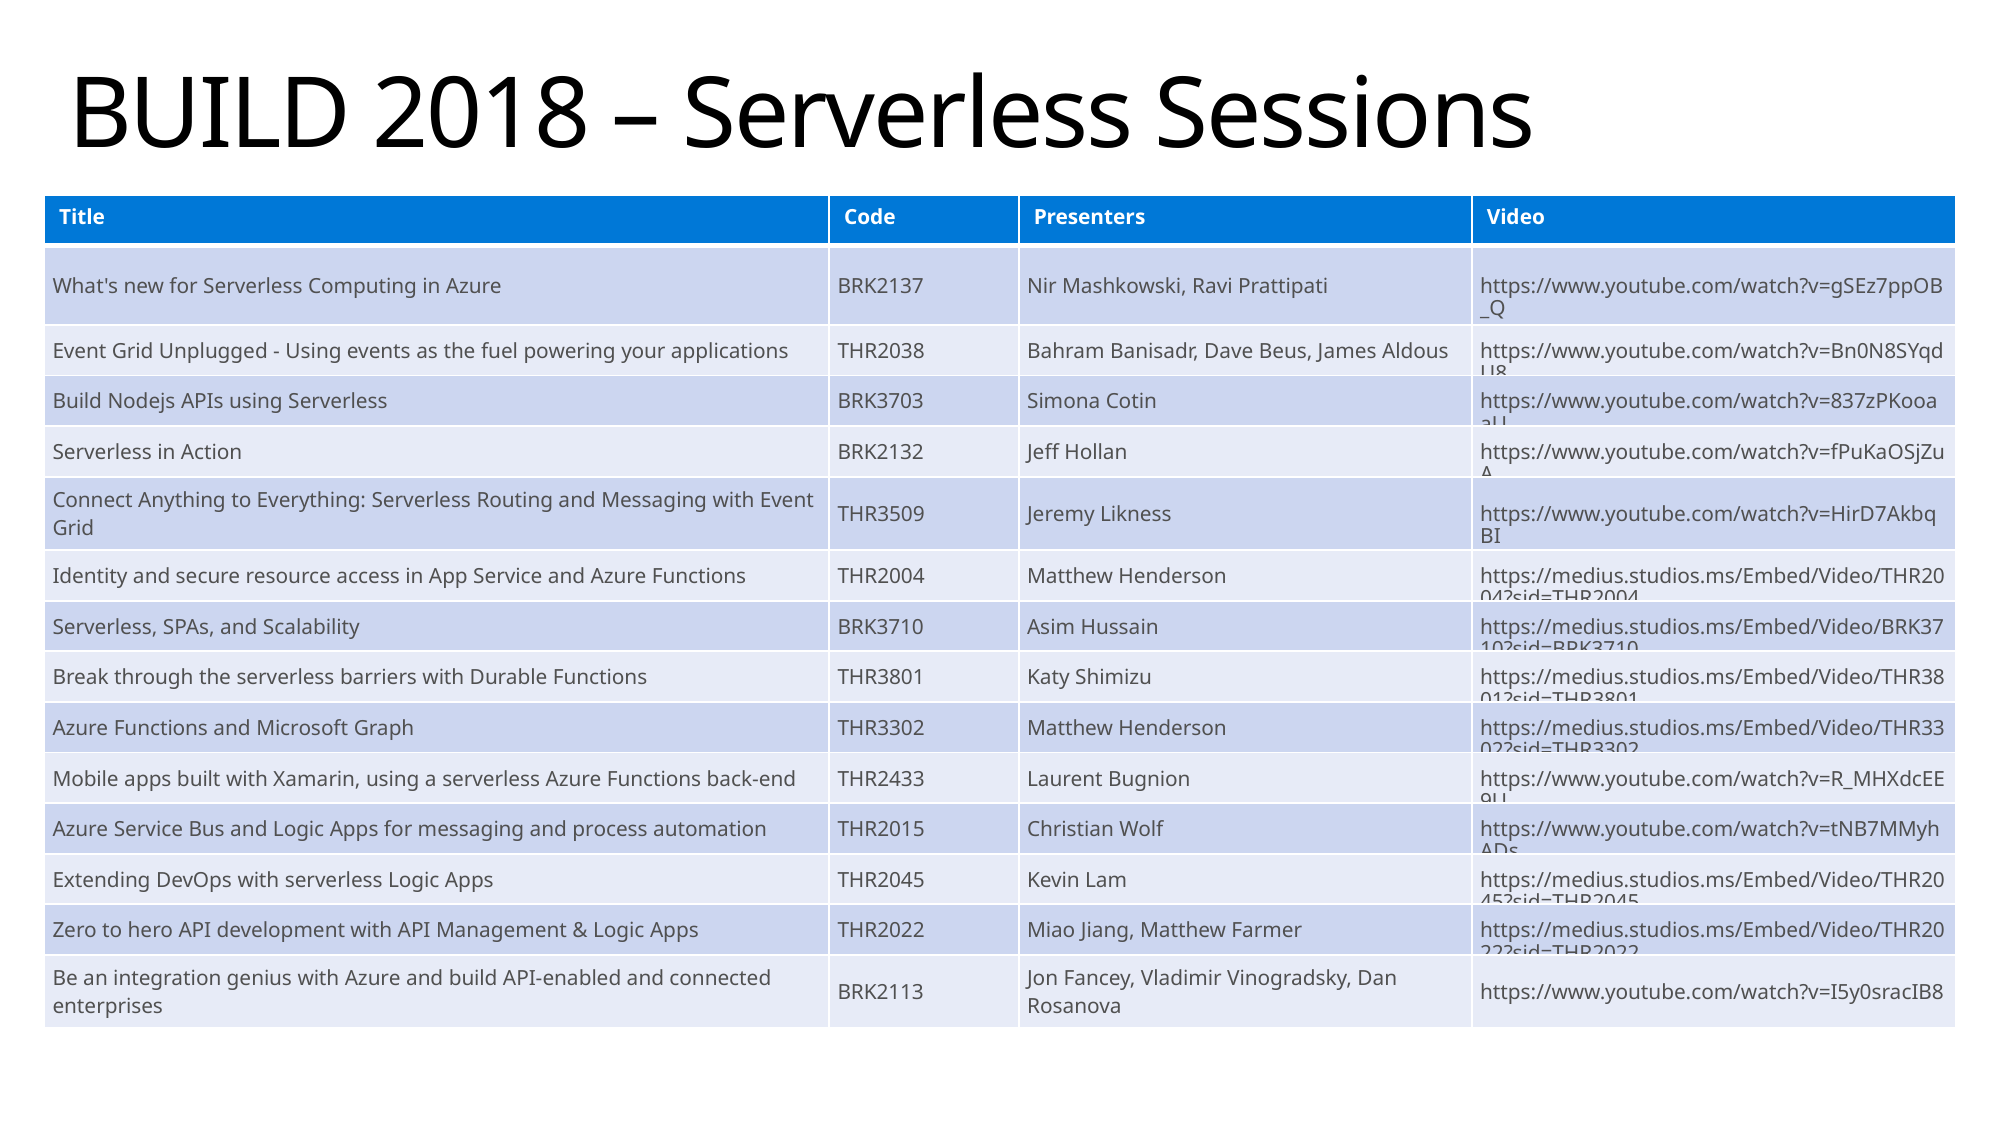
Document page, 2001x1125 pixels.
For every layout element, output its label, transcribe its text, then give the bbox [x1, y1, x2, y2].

table_cell BRK3703​ [830, 376, 1018, 425]
table_cell THR3509​ [830, 478, 1018, 549]
table_cell https://medius.studios.ms/Embed/Video/BRK3710?sid=BRK3710 [1473, 602, 1955, 650]
table_cell Matthew Henderson​ [1020, 551, 1471, 600]
table_cell Simona Cotin​ [1020, 376, 1471, 425]
table_header Code [830, 196, 1018, 243]
table_cell Jeff Hollan​ [1020, 427, 1471, 476]
table_cell https://www.youtube.com/watch?v=gSEz7ppOB_Q [1473, 248, 1955, 324]
table_cell Serverless, SPAs, and Scalability​ [45, 602, 828, 650]
table_cell https://medius.studios.ms/Embed/Video/THR2004?sid=THR2004 [1473, 551, 1955, 600]
table_cell https://medius.studios.ms/Embed/Video/THR3302?sid=THR3302 [1473, 703, 1955, 752]
table_cell https://www.youtube.com/watch?v=I5y0sracIB8 [1473, 956, 1955, 1027]
table_cell https://www.youtube.com/watch?v=tNB7MMyhADs [1473, 804, 1955, 853]
table_header Video [1473, 196, 1955, 243]
table_cell THR2015​ [830, 804, 1018, 853]
table_cell BRK2113​ [830, 956, 1018, 1027]
table_cell Kevin Lam​ [1020, 855, 1471, 903]
table_cell Connect Anything to Everything: Serverless Routing and Messaging with Event Grid​ [45, 478, 828, 549]
table_cell THR3801​ [830, 652, 1018, 701]
title BUILD 2018 – Serverless Sessions [44, 47, 1957, 194]
table_cell BRK3710​ [830, 602, 1018, 650]
table_cell Event Grid Unplugged - Using events as the fuel powering your applications​ [45, 326, 828, 375]
table_cell What's new for Serverless Computing in Azure​ [45, 248, 828, 324]
table_cell THR2038​ [830, 326, 1018, 375]
table_cell Miao Jiang, Matthew Farmer​ [1020, 905, 1471, 954]
table_cell Jon Fancey, Vladimir Vinogradsky, Dan Rosanova​ [1020, 956, 1471, 1027]
table_cell https://www.youtube.com/watch?v=fPuKaOSjZuA [1473, 427, 1955, 476]
table_cell Jeremy Likness​ [1020, 478, 1471, 549]
table_cell Matthew Henderson​ [1020, 703, 1471, 752]
table_cell Serverless in Action​ [45, 427, 828, 476]
table_cell Katy Shimizu​ [1020, 652, 1471, 701]
table_cell Build Nodejs APIs using Serverless​ [45, 376, 828, 425]
table_cell Azure Service Bus and Logic Apps for messaging and process automation​ [45, 804, 828, 853]
table_cell Nir Mashkowski, Ravi Prattipati​ [1020, 248, 1471, 324]
table_cell https://www.youtube.com/watch?v=R_MHXdcEE9U [1473, 753, 1955, 802]
table_cell Mobile apps built with Xamarin, using a serverless Azure Functions back-end​ [45, 753, 828, 802]
table_header Title [45, 196, 828, 243]
table_cell Bahram Banisadr, Dave Beus, James Aldous​ [1020, 326, 1471, 375]
table_cell THR3302​ [830, 703, 1018, 752]
table_cell Identity and secure resource access in App Service and Azure Functions​ [45, 551, 828, 600]
table_cell Azure Functions and Microsoft Graph​ [45, 703, 828, 752]
table_cell THR2433​ [830, 753, 1018, 802]
table_header Presenters [1020, 196, 1471, 243]
table_cell https://www.youtube.com/watch?v=HirD7AkbqBI [1473, 478, 1955, 549]
table_cell https://medius.studios.ms/Embed/Video/THR3801?sid=THR3801 [1473, 652, 1955, 701]
table_cell https://medius.studios.ms/Embed/Video/THR2045?sid=THR2045 [1473, 855, 1955, 903]
table_cell Extending DevOps with serverless Logic Apps​ [45, 855, 828, 903]
table_cell BRK2137​ [830, 248, 1018, 324]
table_cell Zero to hero API development with API Management & Logic Apps ​ [45, 905, 828, 954]
table_cell https://www.youtube.com/watch?v=837zPKooaaU [1473, 376, 1955, 425]
table_cell THR2045​ [830, 855, 1018, 903]
table_cell Break through the serverless barriers with Durable Functions​ [45, 652, 828, 701]
table_cell THR2004​ [830, 551, 1018, 600]
table_cell Christian Wolf​ [1020, 804, 1471, 853]
table_cell https://medius.studios.ms/Embed/Video/THR2022?sid=THR2022 [1473, 905, 1955, 954]
table_cell https://www.youtube.com/watch?v=Bn0N8SYqdU8 [1473, 326, 1955, 375]
table_cell BRK2132​ [830, 427, 1018, 476]
table_cell Asim Hussain​ [1020, 602, 1471, 650]
table_cell Laurent Bugnion​ [1020, 753, 1471, 802]
table_cell Be an integration genius with Azure and build API-enabled and connected enterprises​ [45, 956, 828, 1027]
table_cell THR2022​ [830, 905, 1018, 954]
